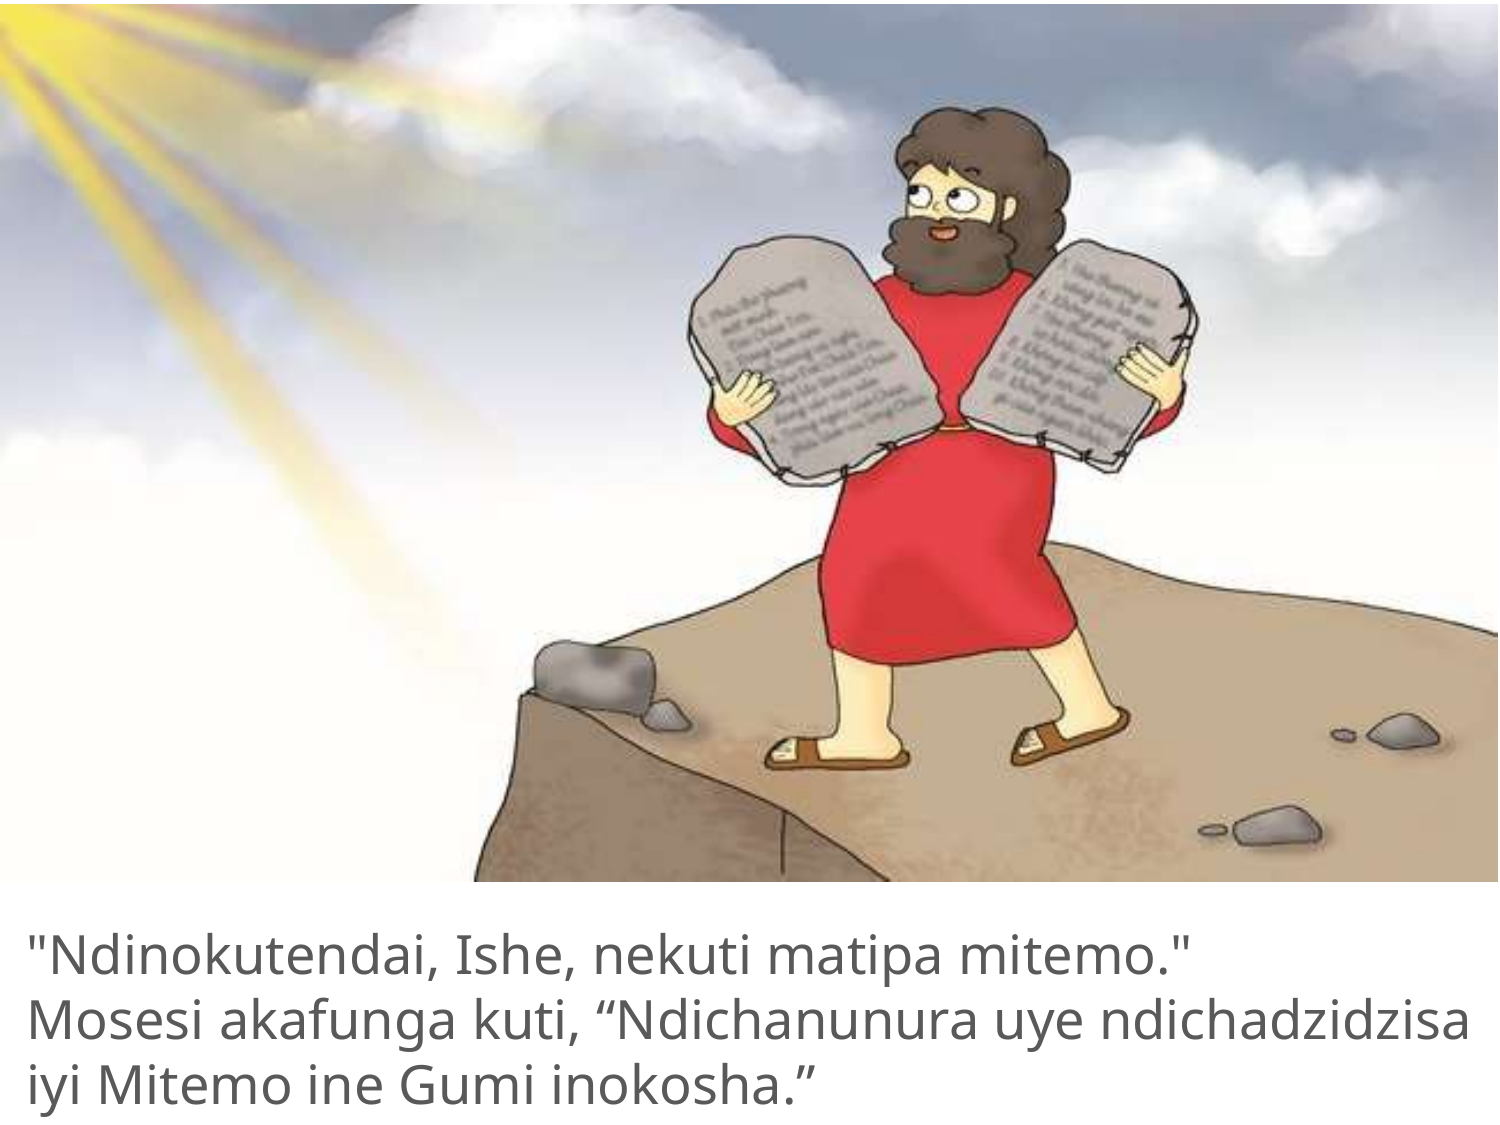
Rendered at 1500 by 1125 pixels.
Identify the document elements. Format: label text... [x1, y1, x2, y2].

text_box "Ndinokutendai, Ishe, nekuti matipa mitemo." Mosesi akafunga kuti, “Ndichanunura uye ndichadzidzisa iyi Mitemo ine Gumi inokosha.” [11, 912, 1498, 1123]
picture [0, 4, 1498, 882]
